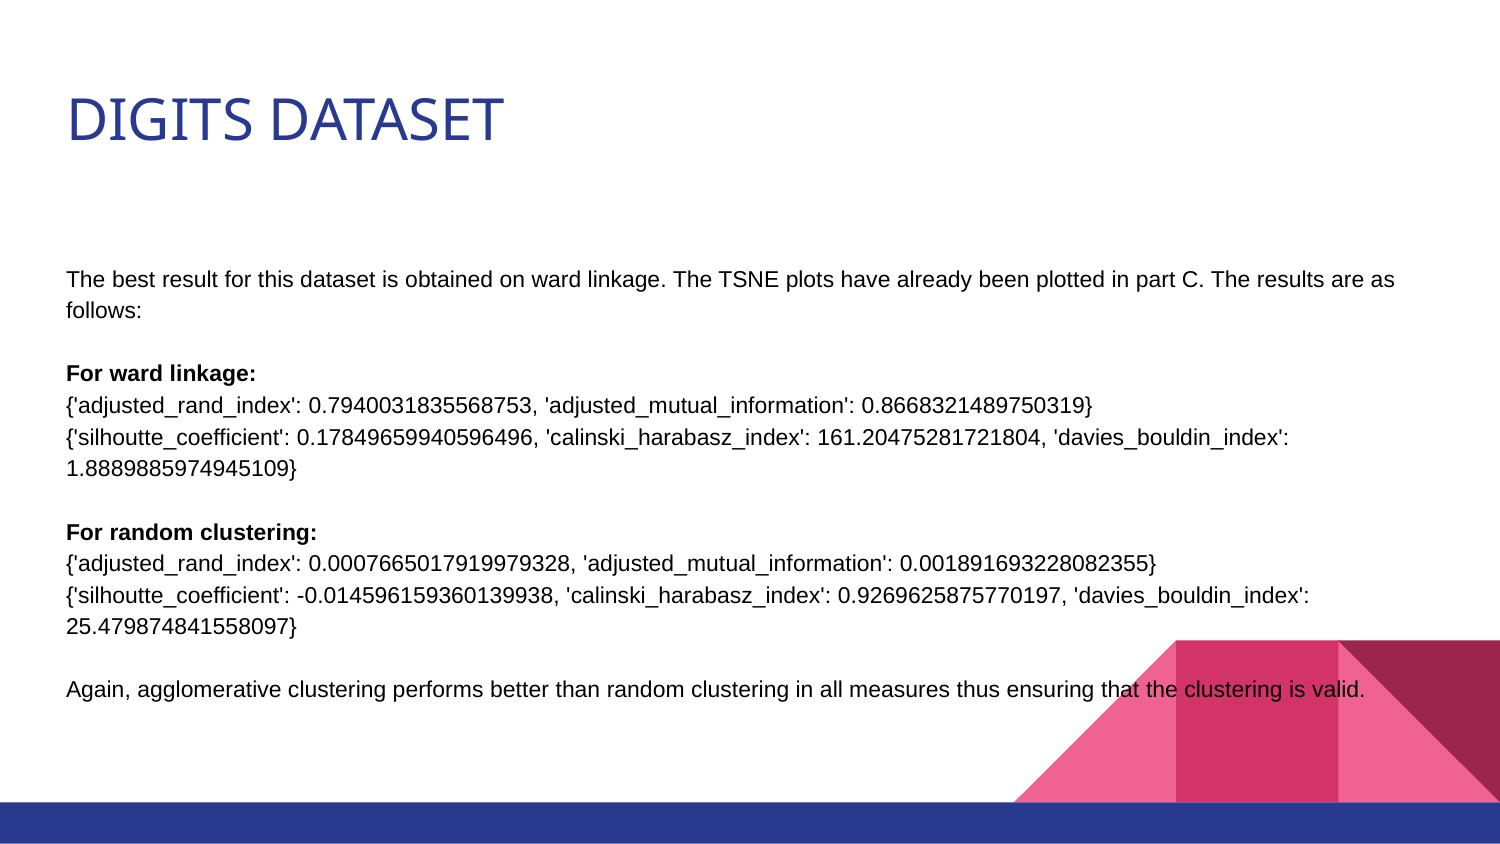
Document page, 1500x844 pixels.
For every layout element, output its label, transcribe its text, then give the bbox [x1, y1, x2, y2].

list The best result for this dataset is obtained on ward linkage. The TSNE plots have already been plotted in part C. The results are as follows: For ward linkage: {'adjusted_rand_index': 0.7940031835568753, 'adjusted_mutual_information': 0.8668321489750319} {'silhoutte_coefficient': 0.17849659940596496, 'calinski_harabasz_index': 161.20475281721804, 'davies_bouldin_index': 1.8889885974945109} For random clustering: {'adjusted_rand_index': 0.0007665017919979328, 'adjusted_mutual_information': 0.001891693228082355} {'silhoutte_coefficient': -0.014596159360139938, 'calinski_harabasz_index': 0.9269625875770197, 'davies_bouldin_index': 25.479874841558097} Again, agglomerative clustering performs better than random clustering in all measures thus ensuring that the clustering is valid. [51, 201, 1449, 750]
title DIGITS DATASET [51, 67, 1449, 167]
